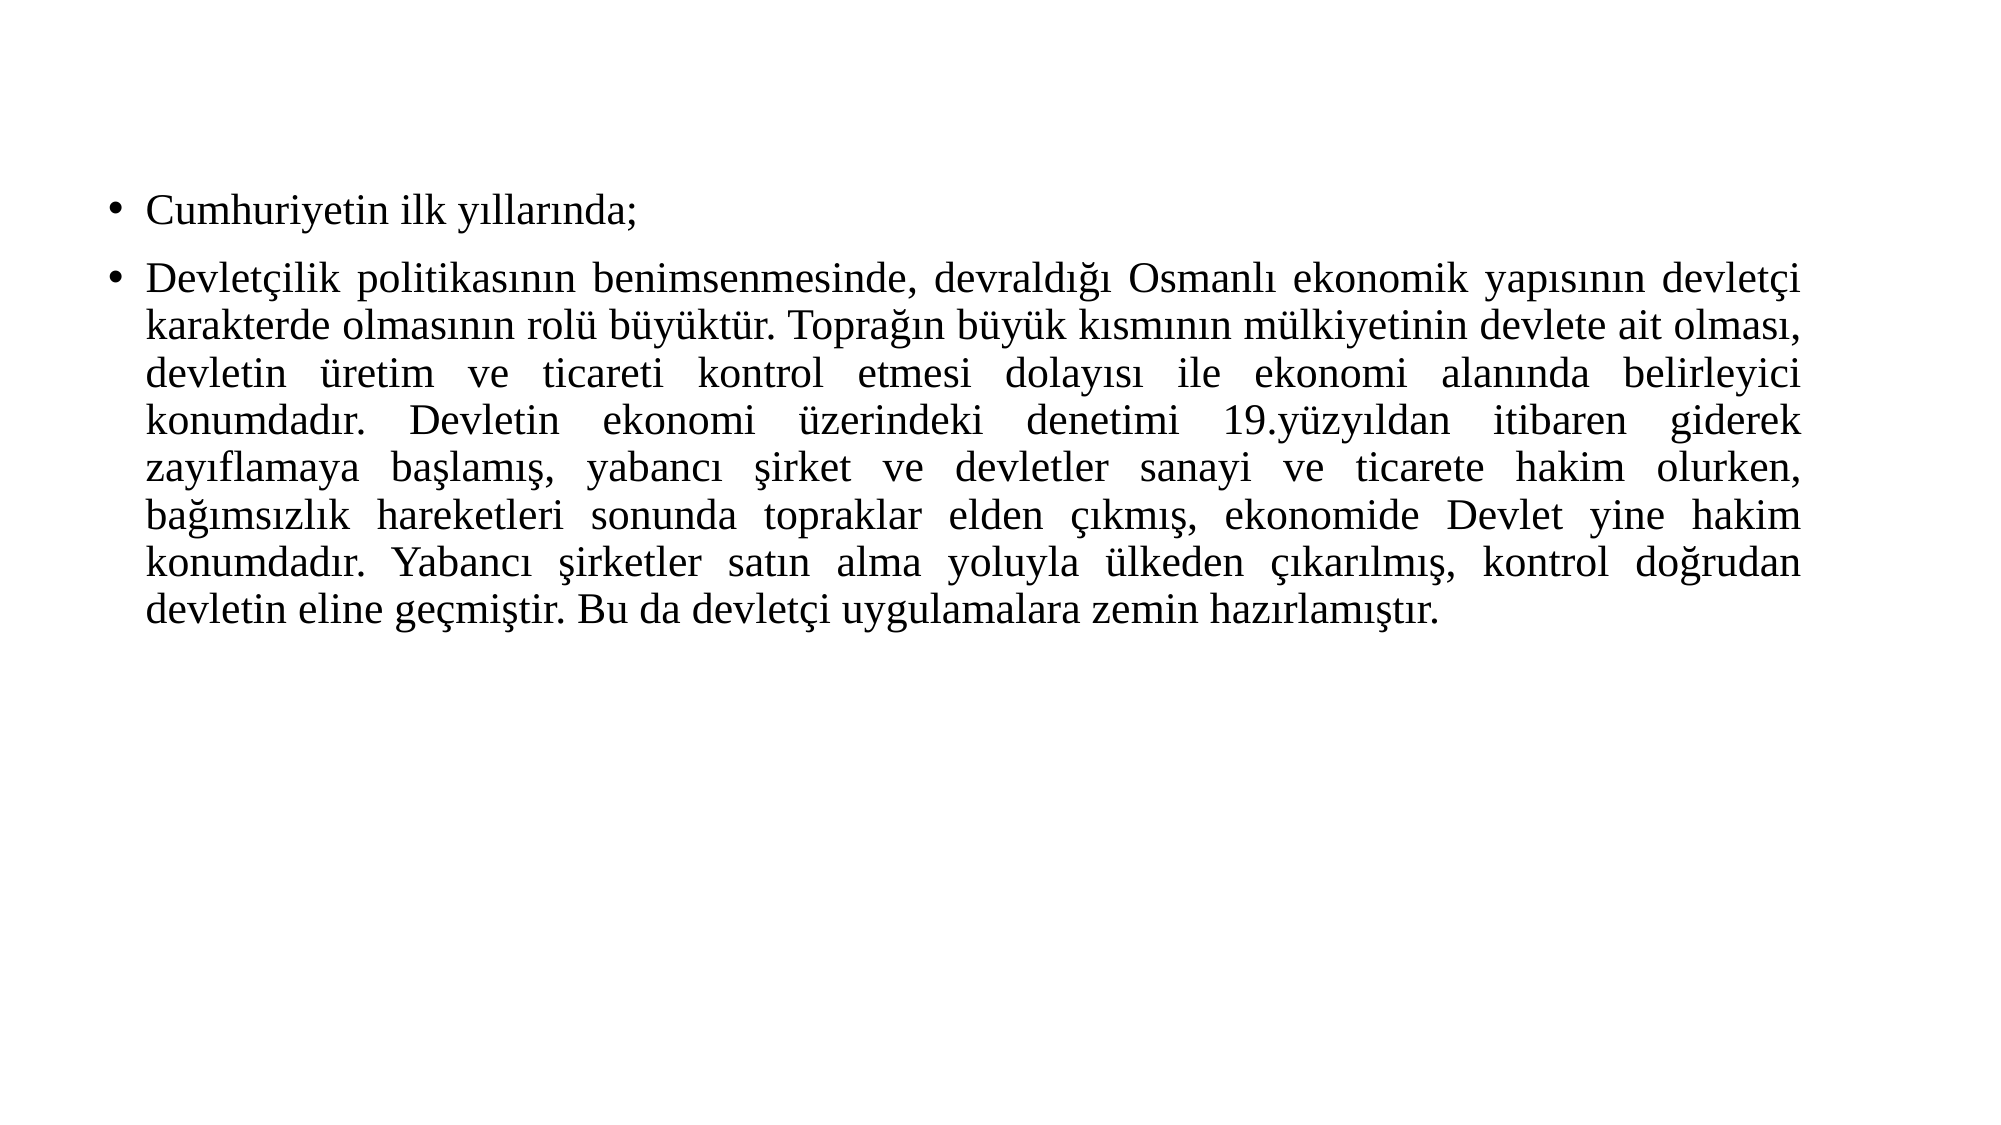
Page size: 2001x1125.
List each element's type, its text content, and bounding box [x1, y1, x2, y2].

list Cumhuriyetin ilk yıllarında; Devletçilik politikasının benimsenmesinde, devraldığı Osmanlı ekonomik yapısının devletçi karakterde olmasının rolü büyüktür. Toprağın büyük kısmının mülkiyetinin devlete ait olması, devletin üretim ve ticareti kontrol etmesi dolayısı ile ekonomi alanında belirleyici konumdadır. Devletin ekonomi üzerindeki denetimi 19.yüzyıldan itibaren giderek zayıflamaya başlamış, yabancı şirket ve devletler sanayi ve ticarete hakim olurken, bağımsızlık hareketleri sonunda topraklar elden çıkmış, ekonomide Devlet yine hakim konumdadır. Yabancı şirketler satın alma yoluyla ülkeden çıkarılmış, kontrol doğrudan devletin eline geçmiştir. Bu da devletçi uygulamalara zemin hazırlamıştır. [93, 179, 1819, 894]
